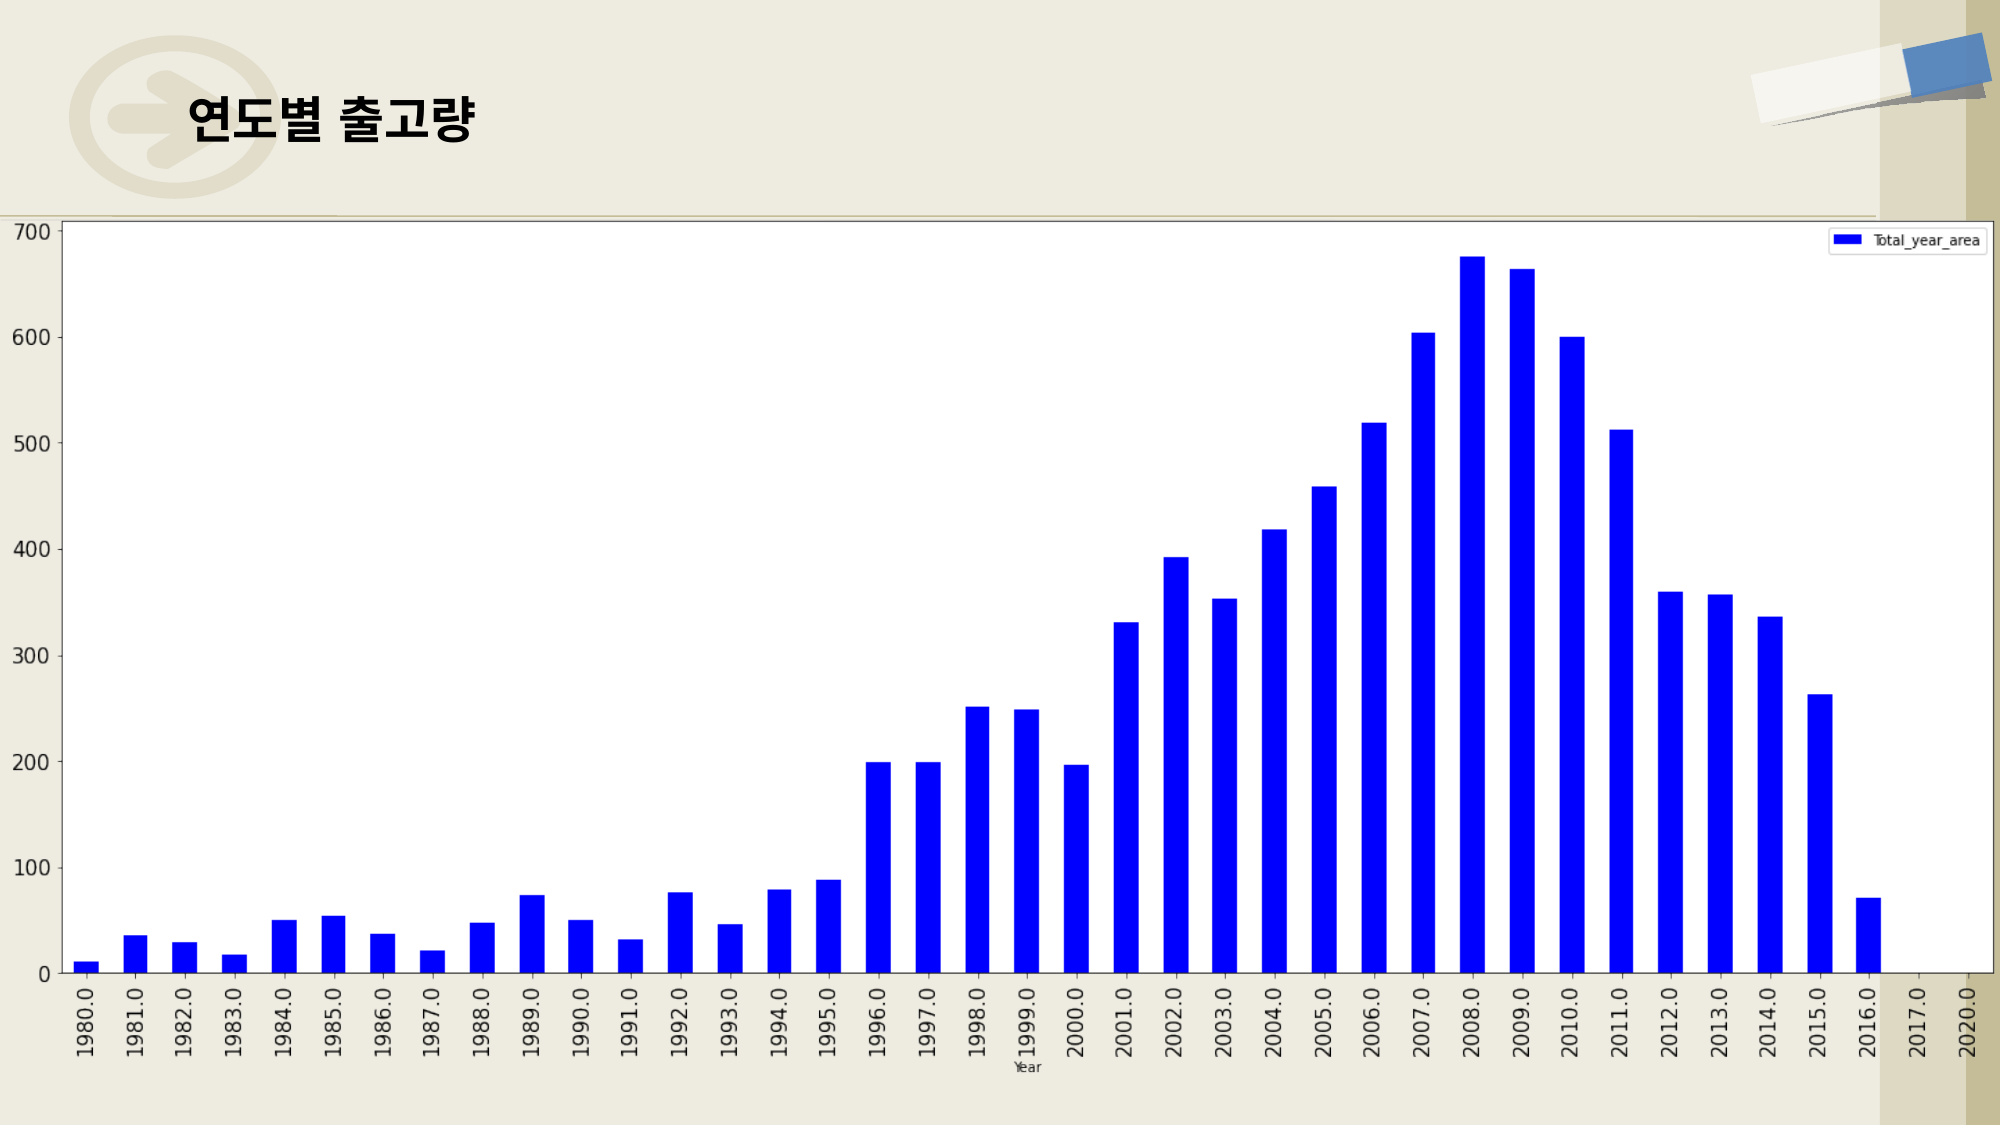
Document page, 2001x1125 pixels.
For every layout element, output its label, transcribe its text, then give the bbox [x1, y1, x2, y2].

picture [1, 210, 2000, 1085]
text_box 연도별 출고량 [172, 81, 493, 156]
